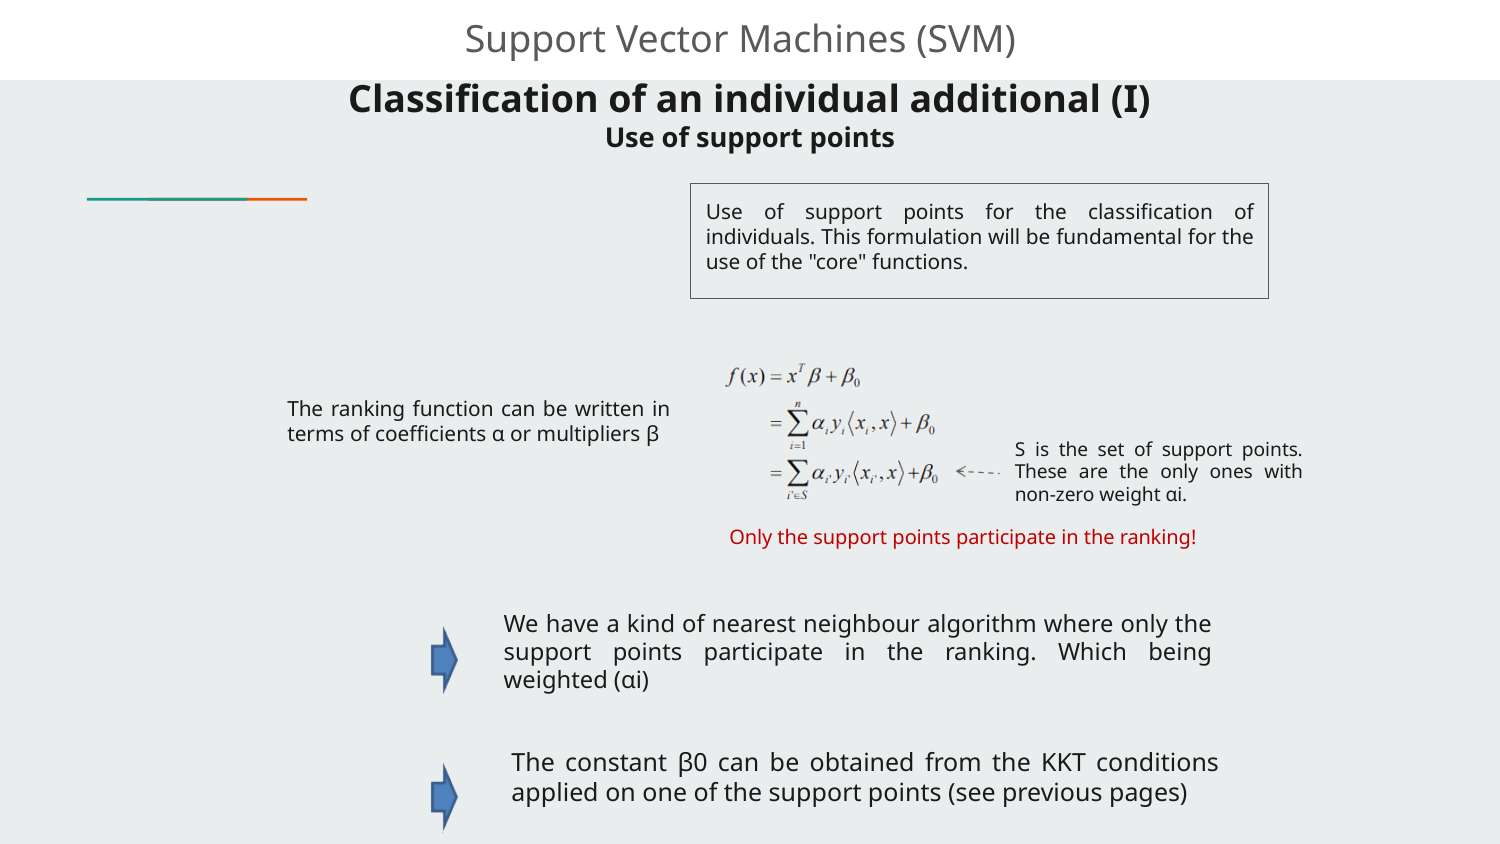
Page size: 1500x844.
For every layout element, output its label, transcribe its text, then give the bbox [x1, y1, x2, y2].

text_box S is the set of support points. These are the only ones with non-zero weight αi. [1274, 422, 1318, 521]
subtitle Support Vector Machines (SVM) [367, 0, 1114, 80]
picture [272, 167, 1270, 844]
title Classification of an individual additional (I) Use of support points [36, 59, 1464, 169]
